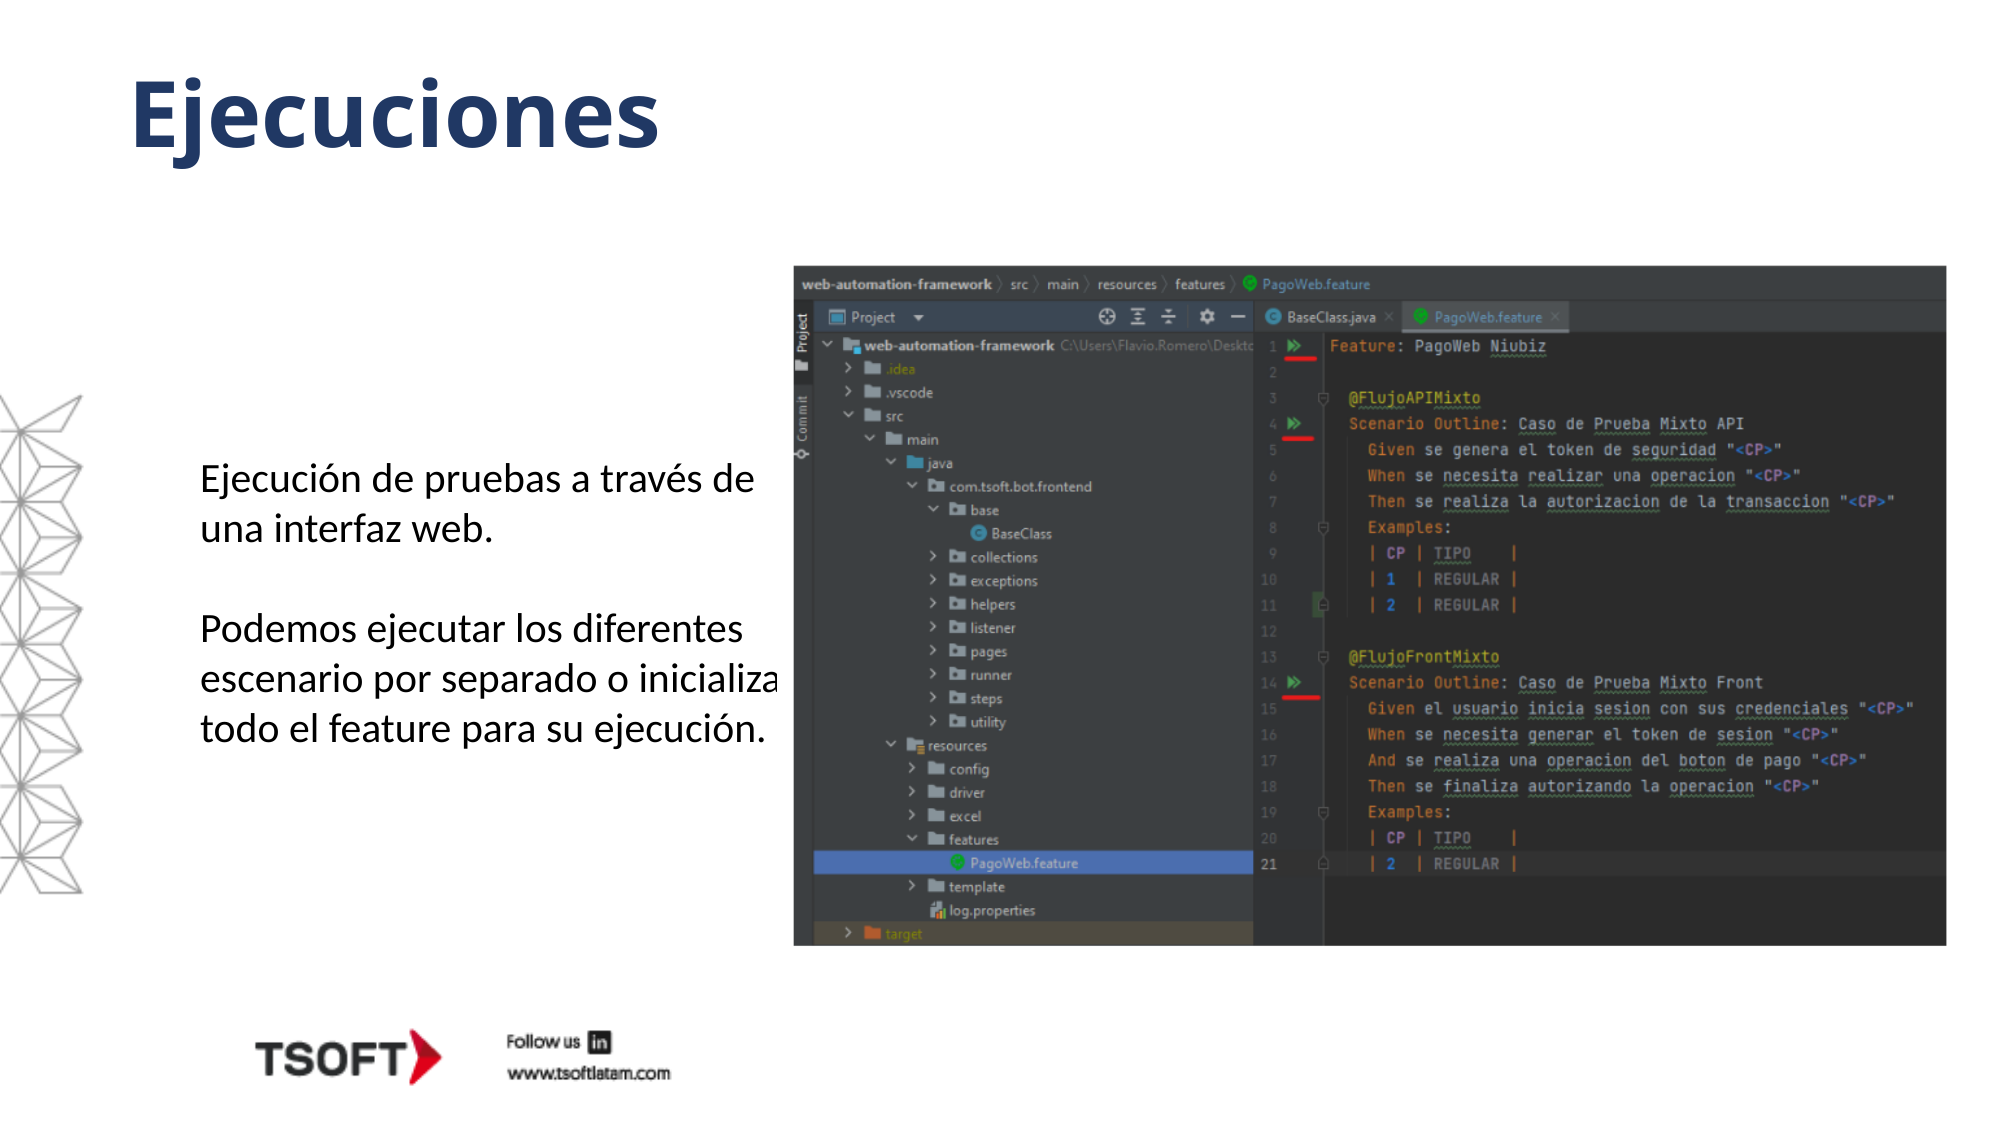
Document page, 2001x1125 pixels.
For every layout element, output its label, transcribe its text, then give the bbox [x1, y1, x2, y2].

text_box Ejecución de pruebas a través de una interfaz web. Podemos ejecutar los diferentes escenario por separado o inicializar todo el feature para su ejecución. [185, 443, 777, 758]
title Ejecuciones [113, 61, 1943, 158]
picture [0, 0, 2000, 1125]
